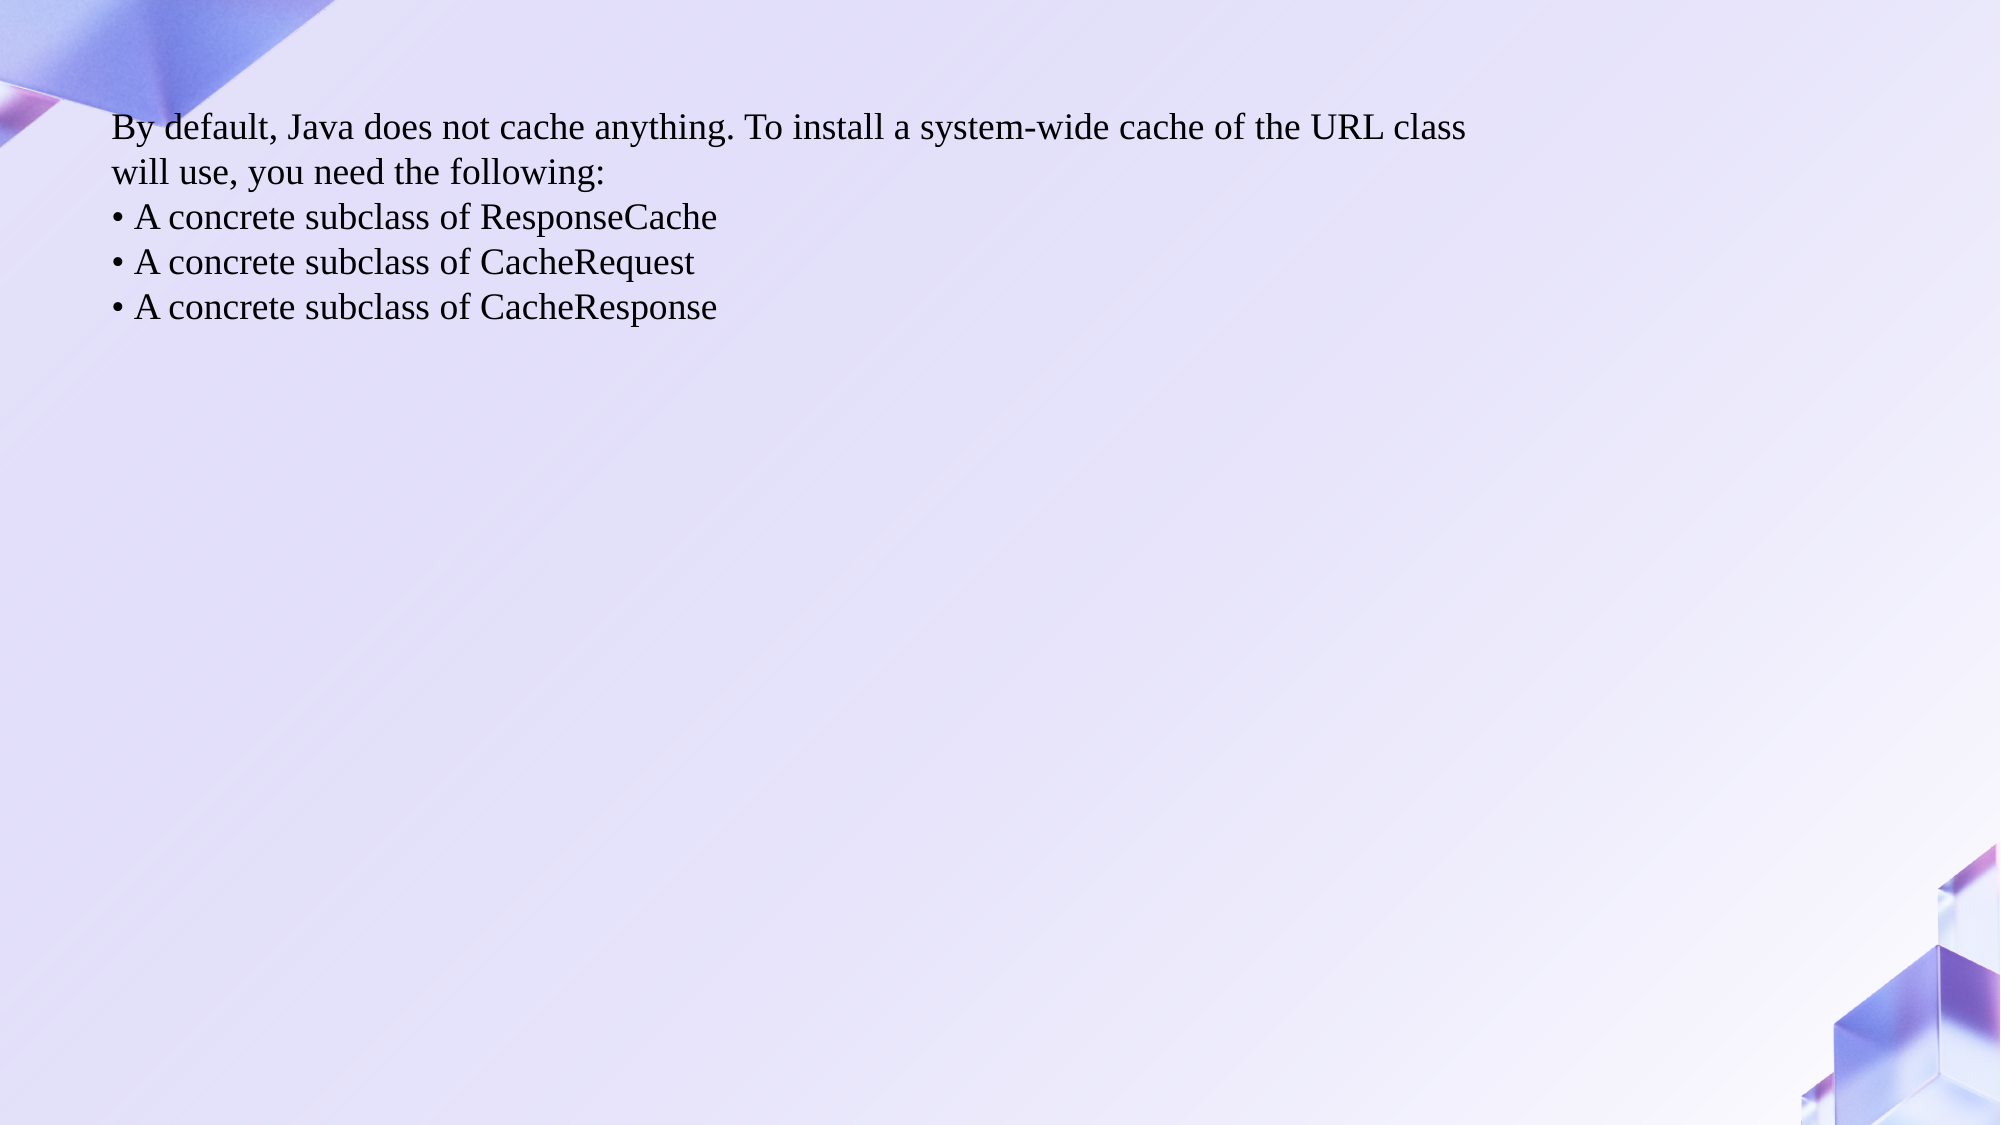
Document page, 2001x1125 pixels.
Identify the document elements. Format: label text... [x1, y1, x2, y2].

text_box By default, Java does not cache anything. To install a system-wide cache of the URL class will use, you need the following: • A concrete subclass of ResponseCache • A concrete subclass of CacheRequest • A concrete subclass of CacheResponse [96, 94, 1920, 1006]
picture [1696, 760, 2000, 1125]
picture [0, 0, 703, 374]
